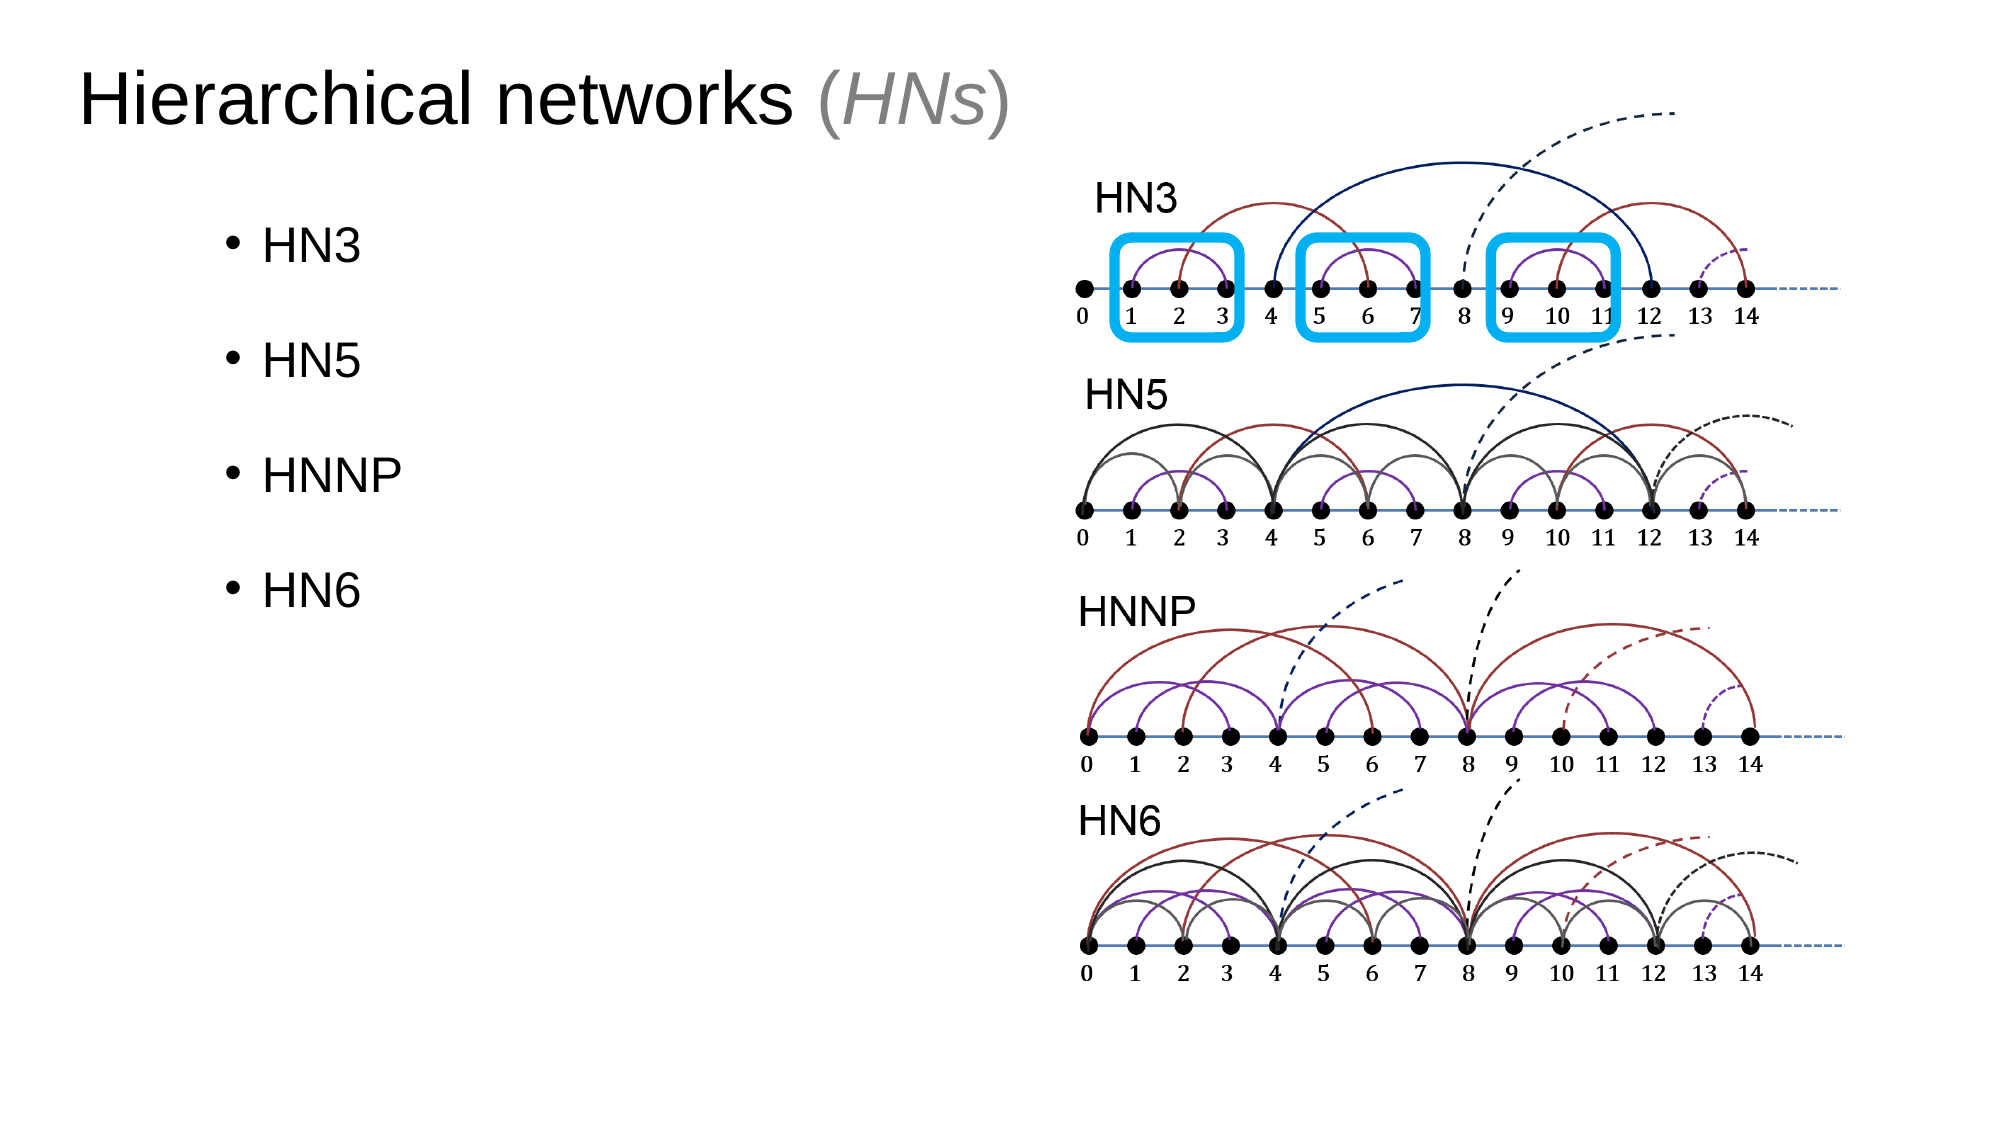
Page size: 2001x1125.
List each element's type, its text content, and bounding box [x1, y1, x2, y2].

title Hierarchical networks (HNs) [63, 24, 1226, 175]
picture [1052, 112, 1846, 1001]
list HN3 HN5 HNNP HN6 [209, 174, 1516, 1125]
